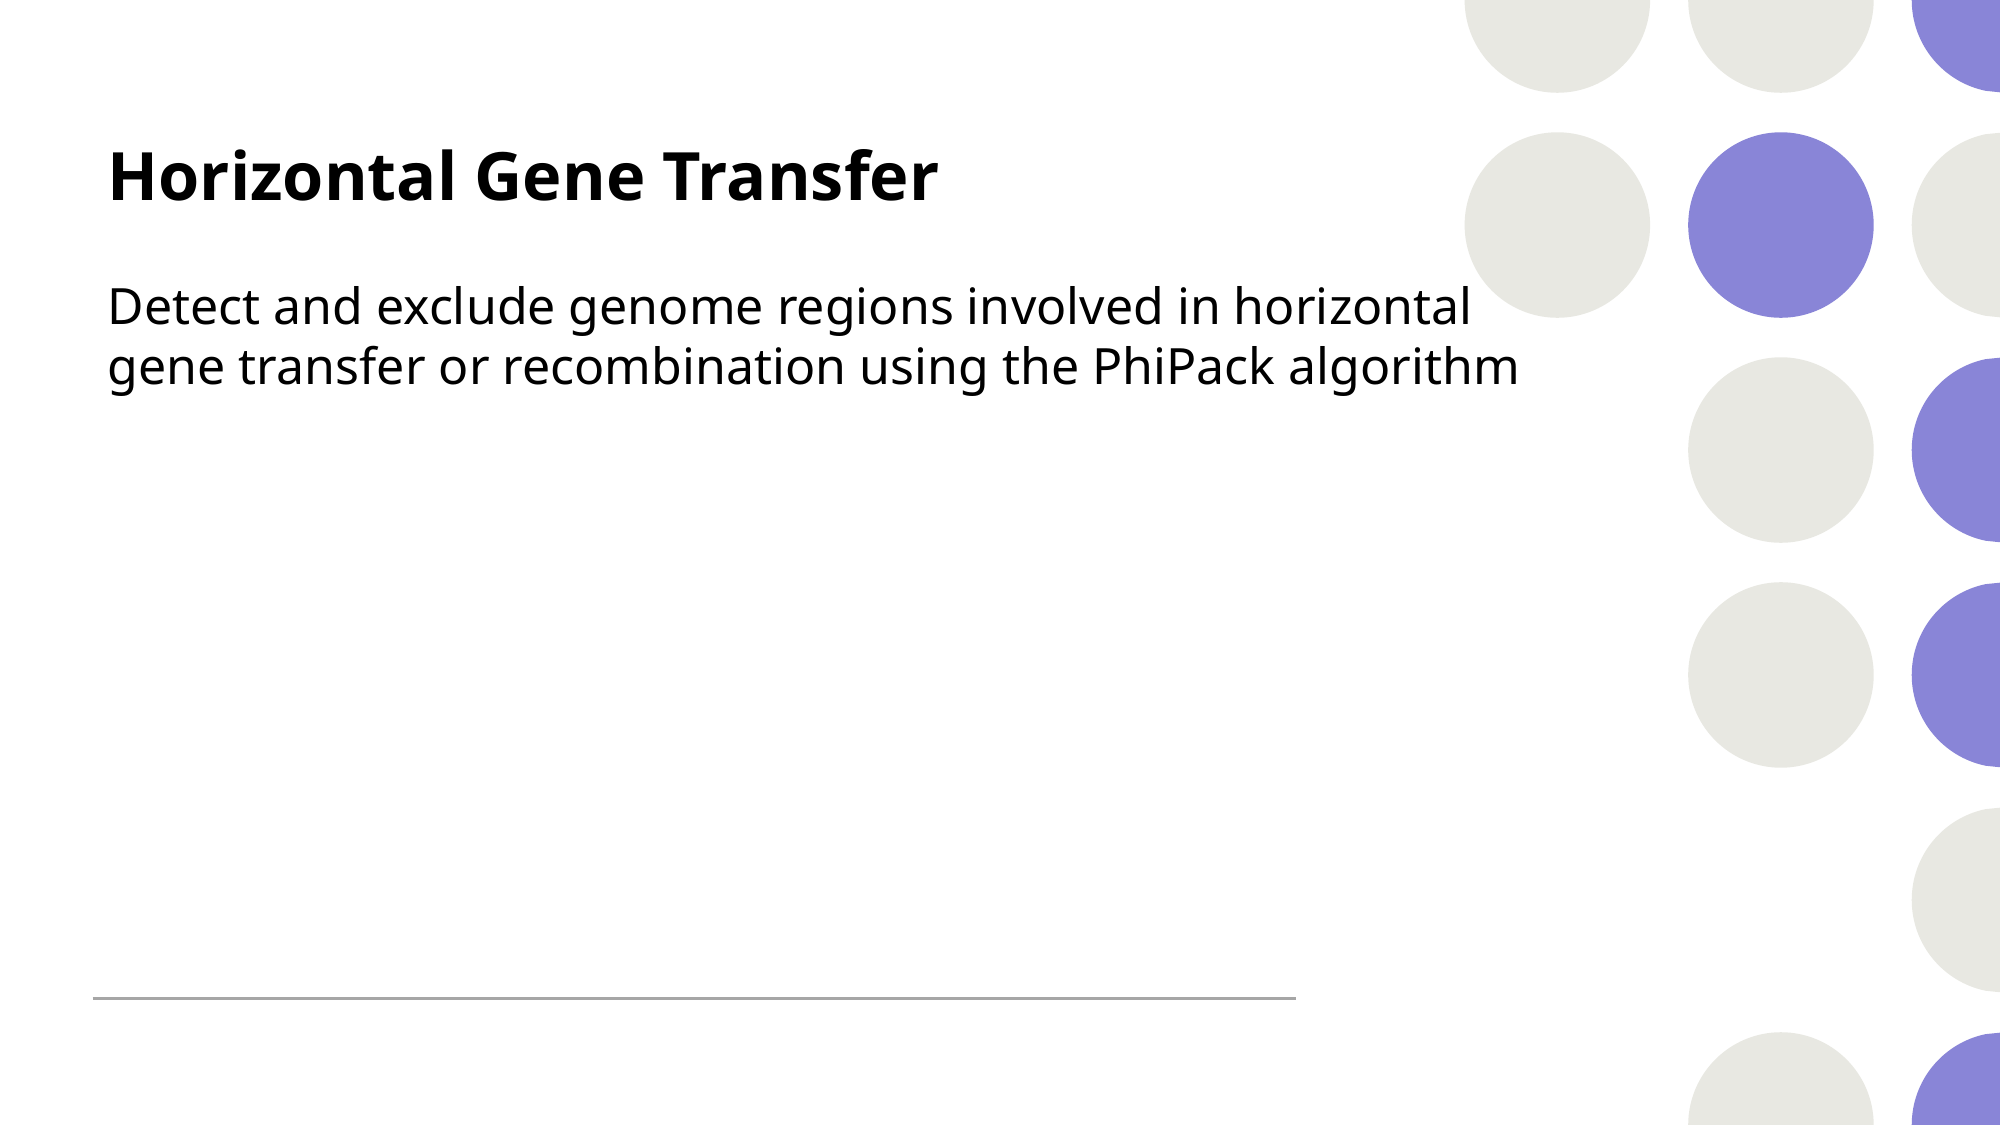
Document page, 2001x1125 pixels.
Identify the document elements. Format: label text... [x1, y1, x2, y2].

list Detect and exclude genome regions involved in horizontal gene transfer or recombination using the PhiPack algorithm [92, 267, 1554, 858]
title Horizontal Gene Transfer [92, 126, 1297, 267]
